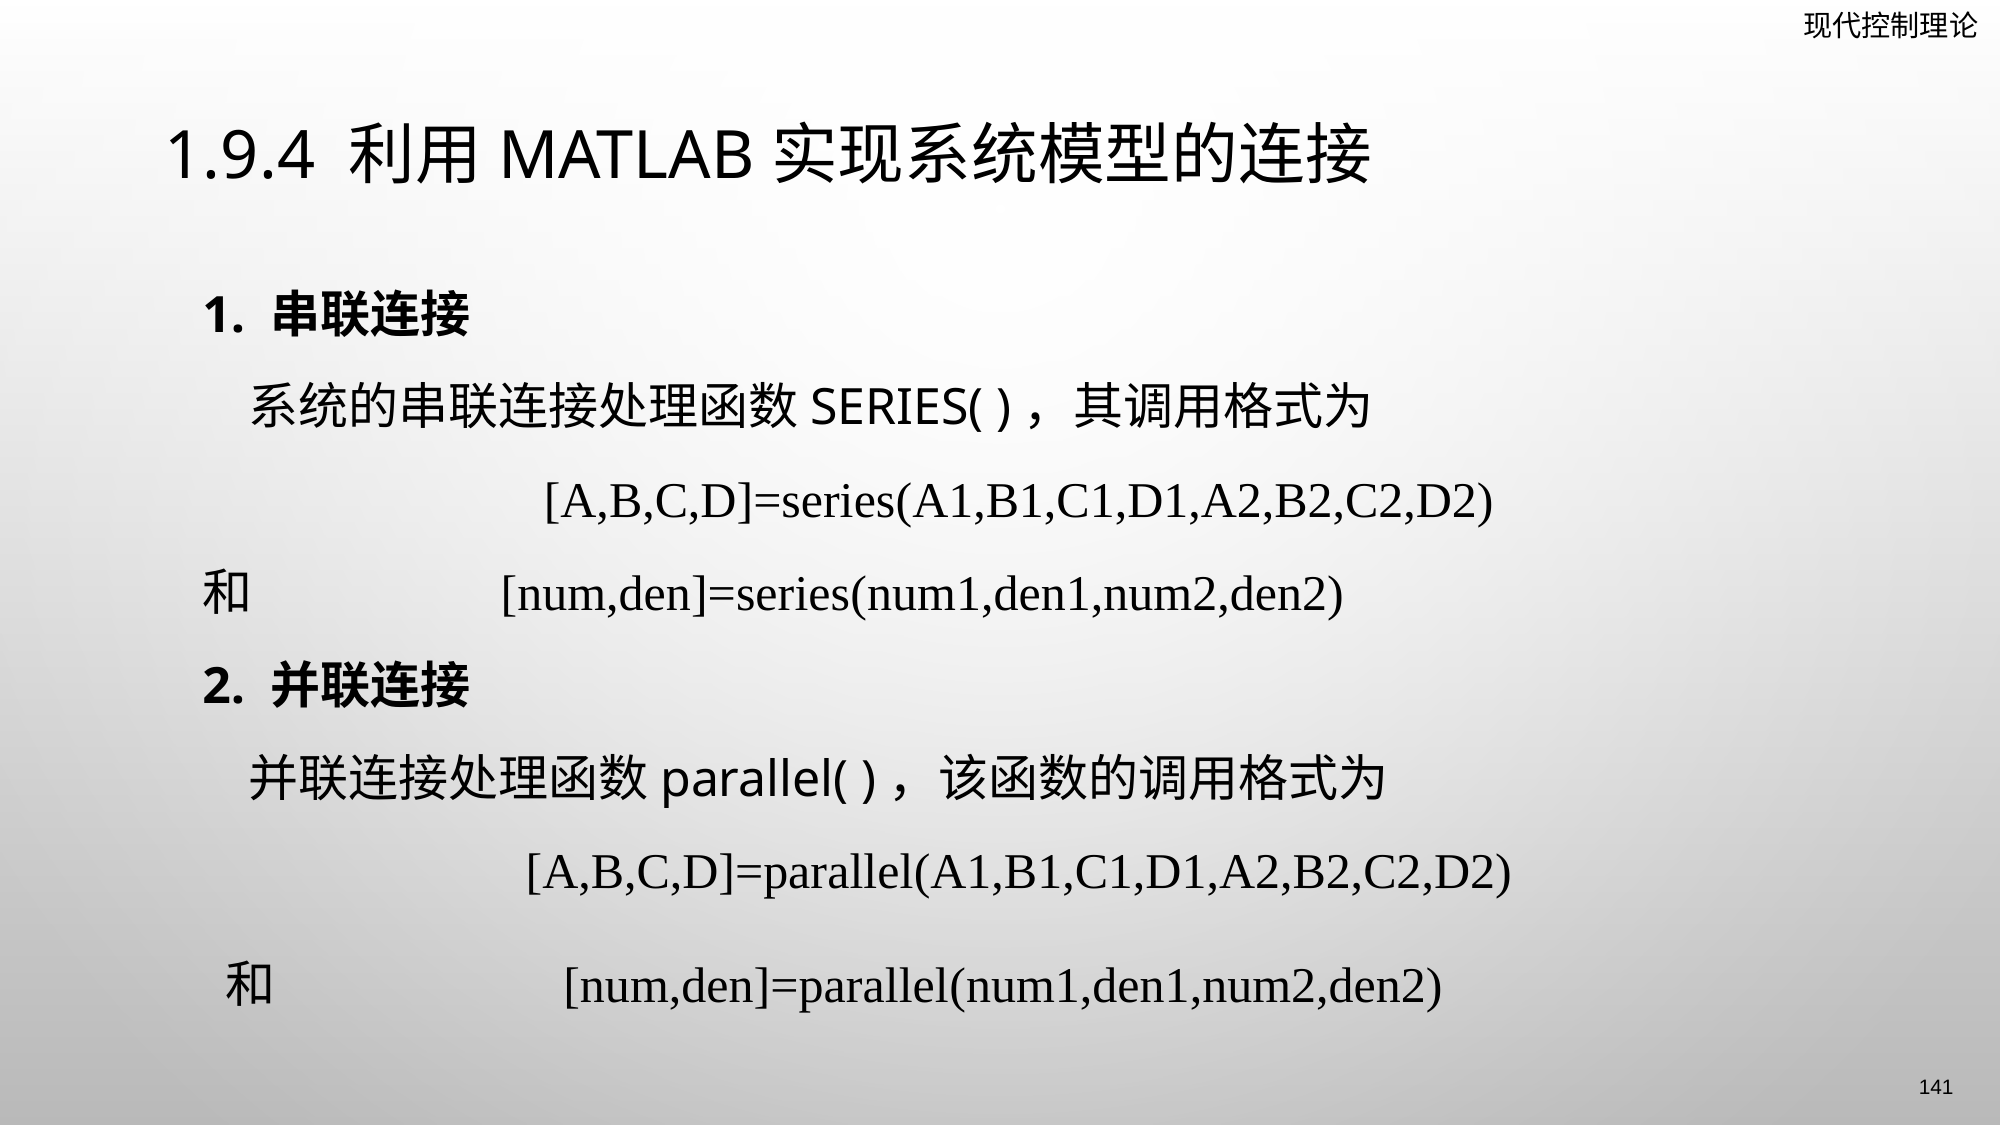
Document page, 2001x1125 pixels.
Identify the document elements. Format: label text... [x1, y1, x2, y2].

list 1. 串联连接 系统的串联连接处理函数series( )，其调用格式为 [A,B,C,D]=series(A1,B1,C1,D1,A2,B2,C2,D2) 和 [num,den]=series(num1,den1,num2,den2) 2. 并联连接 并联连接处理函数parallel( )，该函数的调用格式为 [A,B,C,D]=parallel(A1,B1,C1,D1,A2,B2,C2,D2) 和 [num,den]=parallel(num1,den1,num2,den2) [149, 262, 1850, 1100]
slide_number 141 [1842, 1056, 1969, 1116]
title 1.9.4 利用MATLAB实现系统模型的连接 [149, 101, 1851, 213]
picture [0, 0, 2000, 1125]
